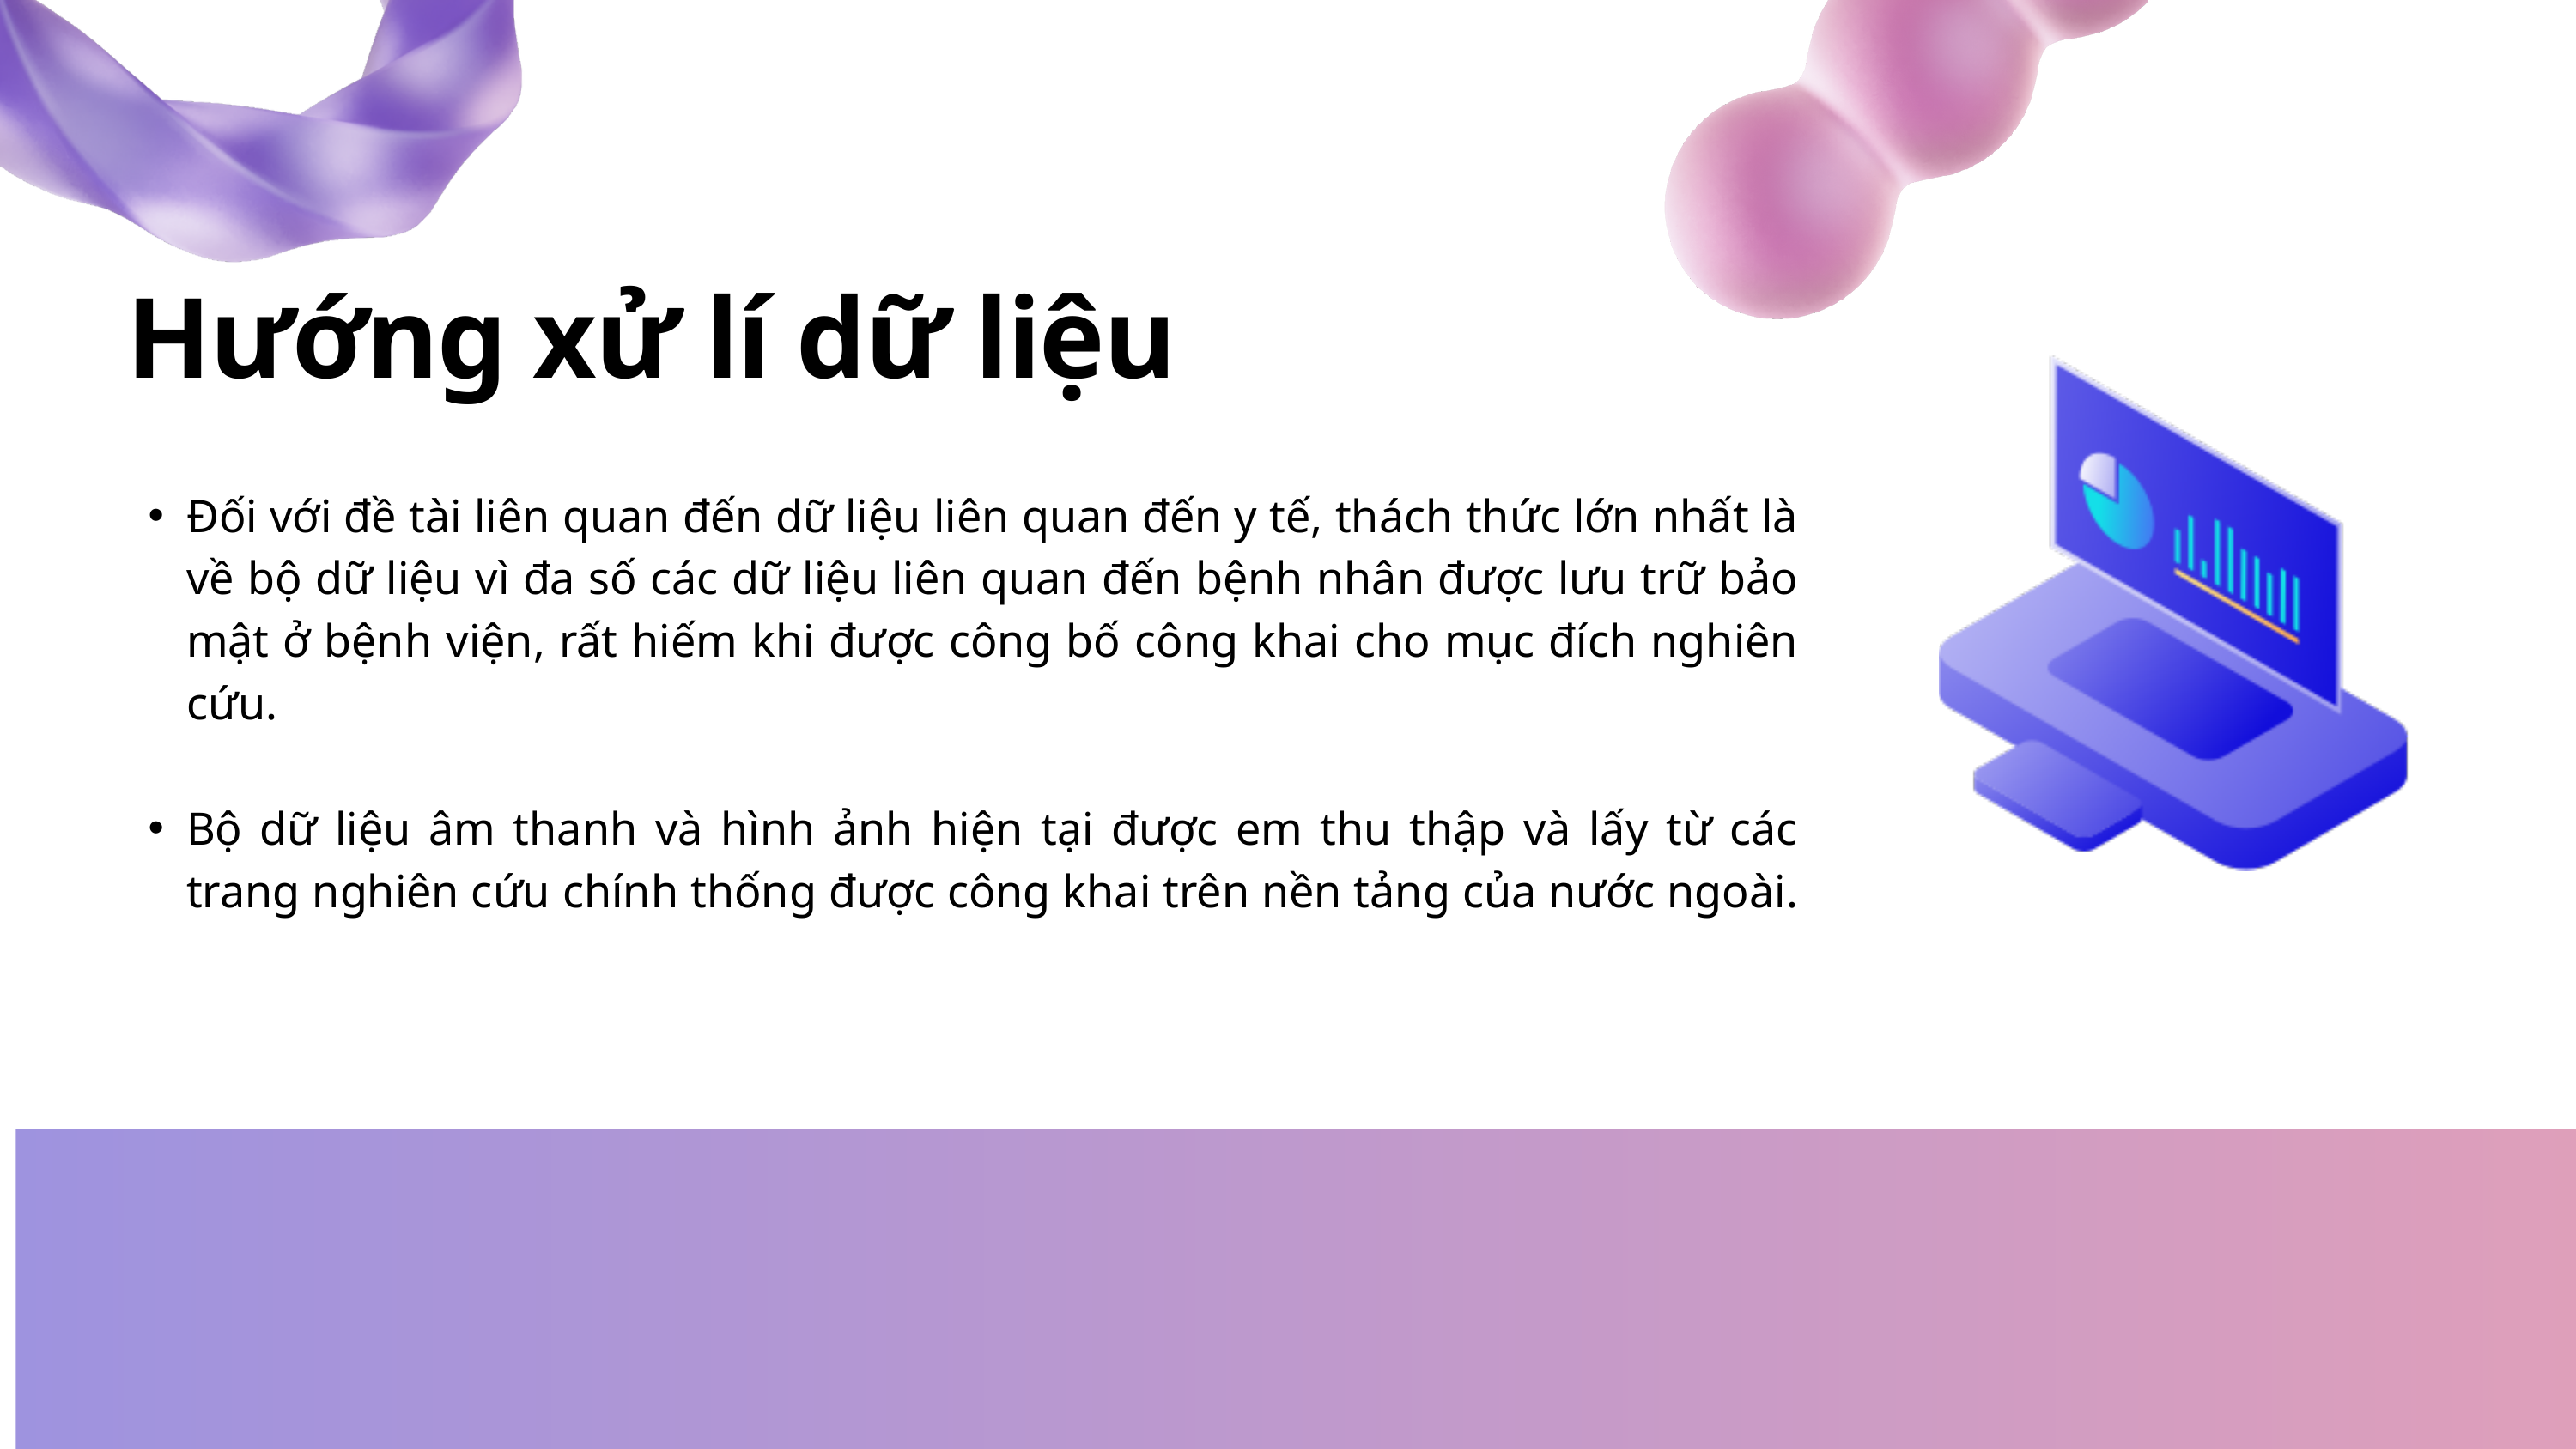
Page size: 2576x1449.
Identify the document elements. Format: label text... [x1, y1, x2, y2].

text_box Đối với đề tài liên quan đến dữ liệu liên quan đến y tế, thách thức lớn nhất là về bộ dữ liệu vì đa số các dữ liệu liên quan đến bệnh nhân được lưu trữ bảo mật ở bệnh viện, rất hiếm khi được công bố công khai cho mục đích nghiên cứu. Bộ dữ liệu âm thanh và hình ảnh hiện tại được em thu thập và lấy từ các trang nghiên cứu chính thống được công khai trên nền tảng của nước ngoài. [110, 478, 1800, 979]
text_box Hướng xử lí dữ liệu [126, 267, 1602, 401]
text_box [1939, 355, 2410, 871]
text_box [1664, 0, 2180, 319]
text_box [0, 0, 527, 263]
text_box [15, 1129, 2576, 1449]
